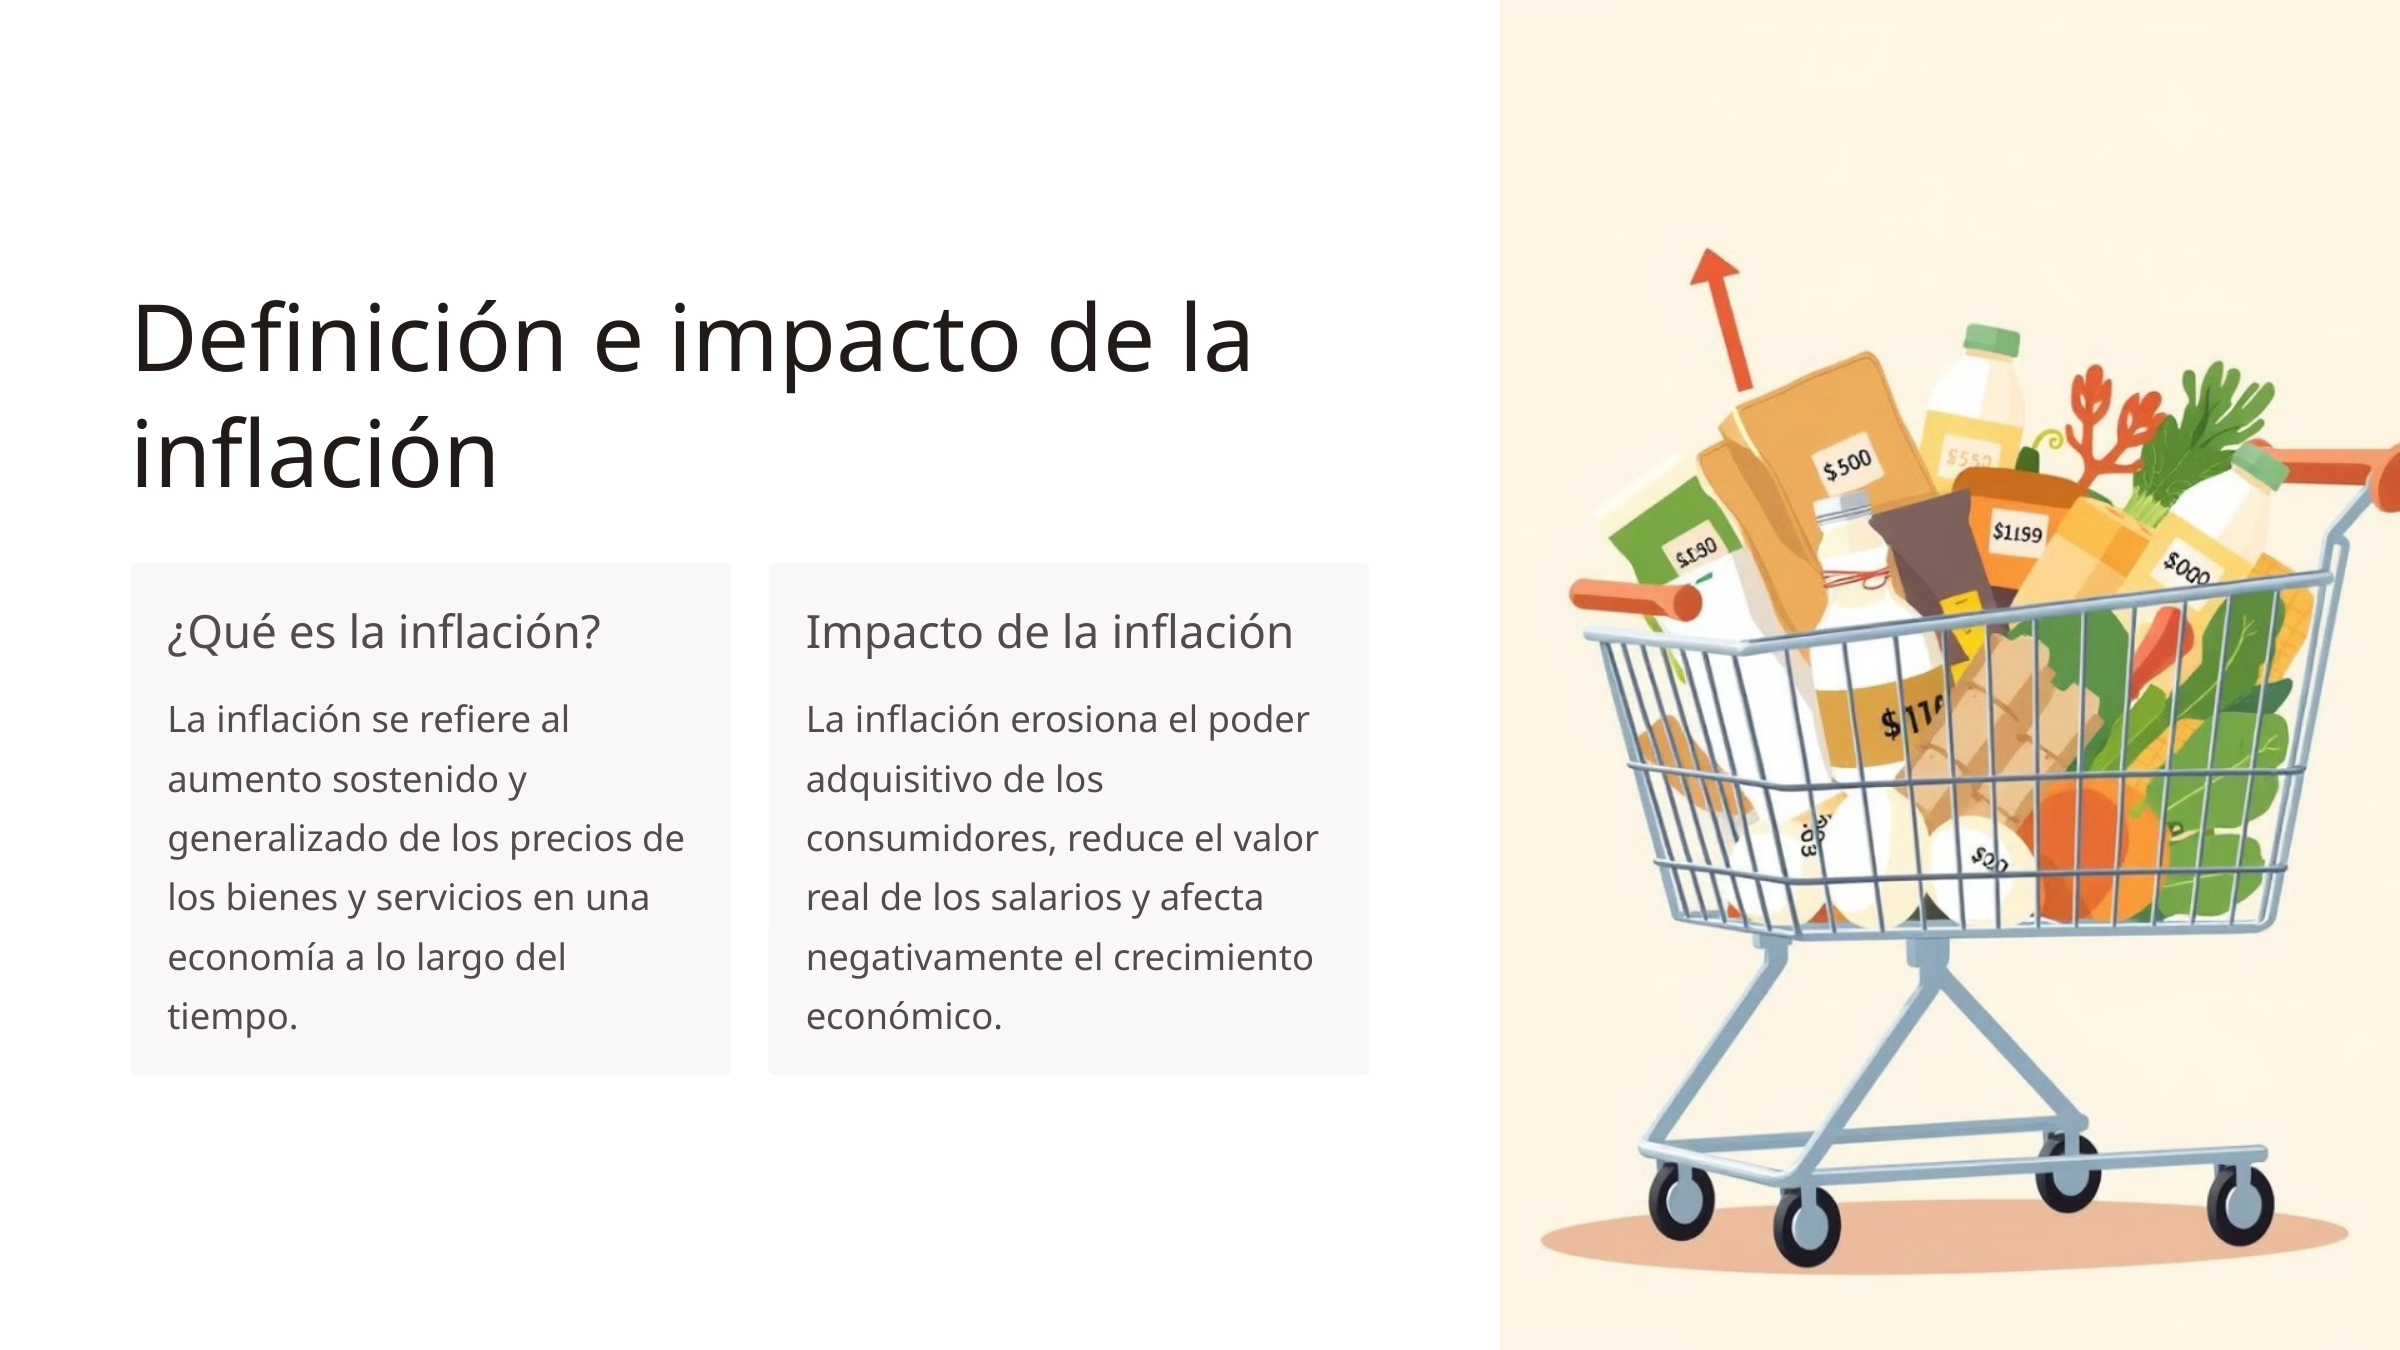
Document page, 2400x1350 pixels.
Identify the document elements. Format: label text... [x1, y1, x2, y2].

text_box La inflación se refiere al aumento sostenido y generalizado de los precios de los bienes y servicios en una economía a lo largo del tiempo. [167, 680, 695, 979]
text_box [768, 563, 1370, 1076]
text_box Definición e impacto de la inflación [130, 274, 1370, 508]
text_box ¿Qué es la inflación? [167, 600, 635, 659]
text_box La inflación erosiona el poder adquisitivo de los consumidores, reduce el valor real de los salarios y afecta negativamente el crecimiento económico. [805, 680, 1333, 1038]
text_box [130, 563, 732, 1076]
picture [1499, 0, 2400, 1350]
text_box Impacto de la inflación [805, 600, 1330, 659]
